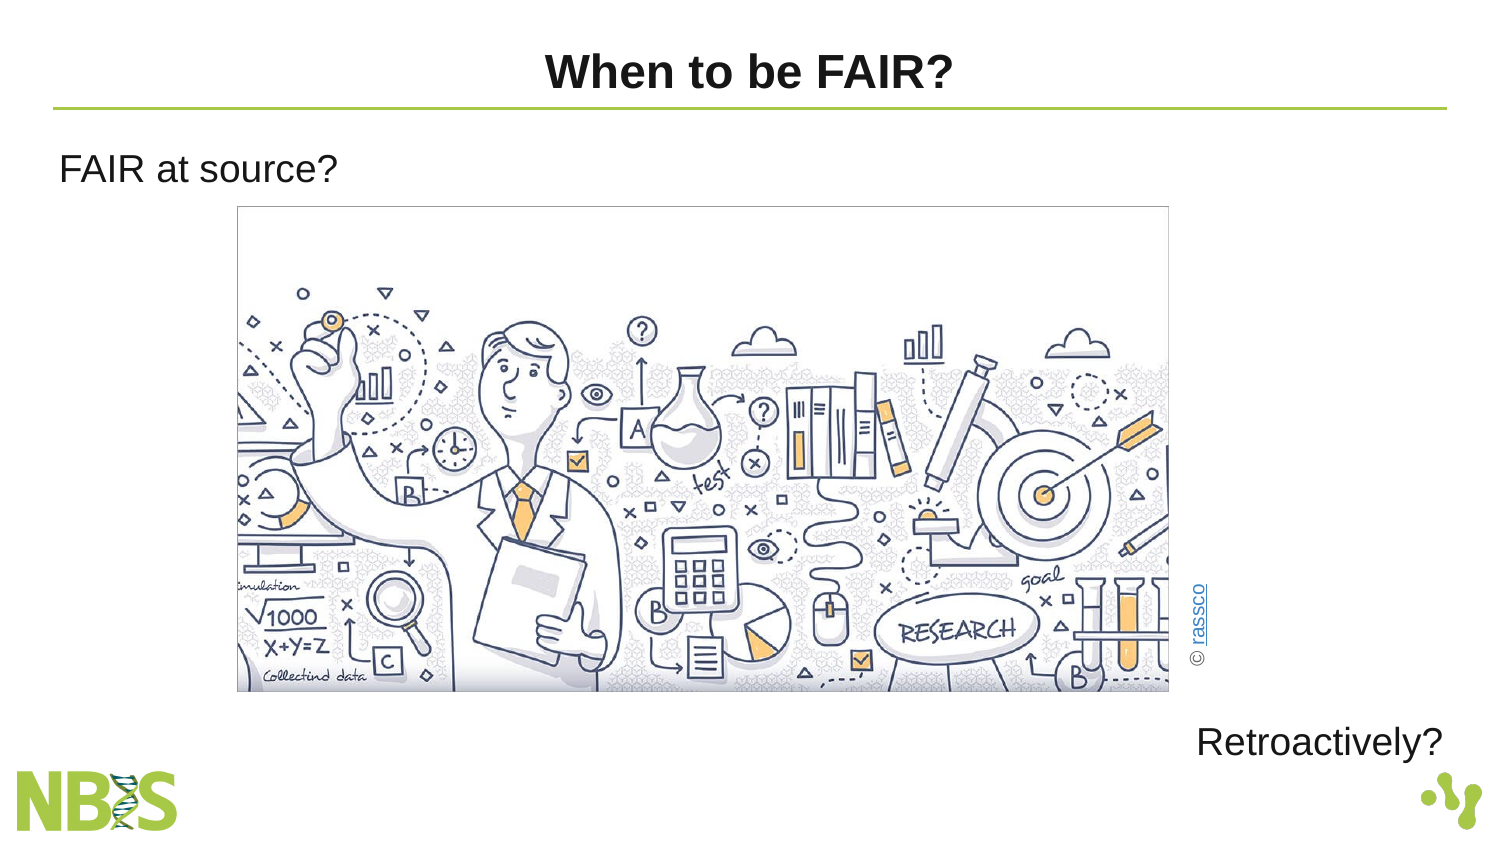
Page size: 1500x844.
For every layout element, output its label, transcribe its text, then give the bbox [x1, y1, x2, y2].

picture [17, 771, 178, 831]
picture [236, 205, 1169, 693]
picture [1419, 771, 1483, 831]
list FAIR at source? Research happens... Retroactively? [50, 144, 1452, 775]
text_box © rassco [1174, 564, 1224, 682]
title When to be FAIR? [53, 39, 1447, 107]
